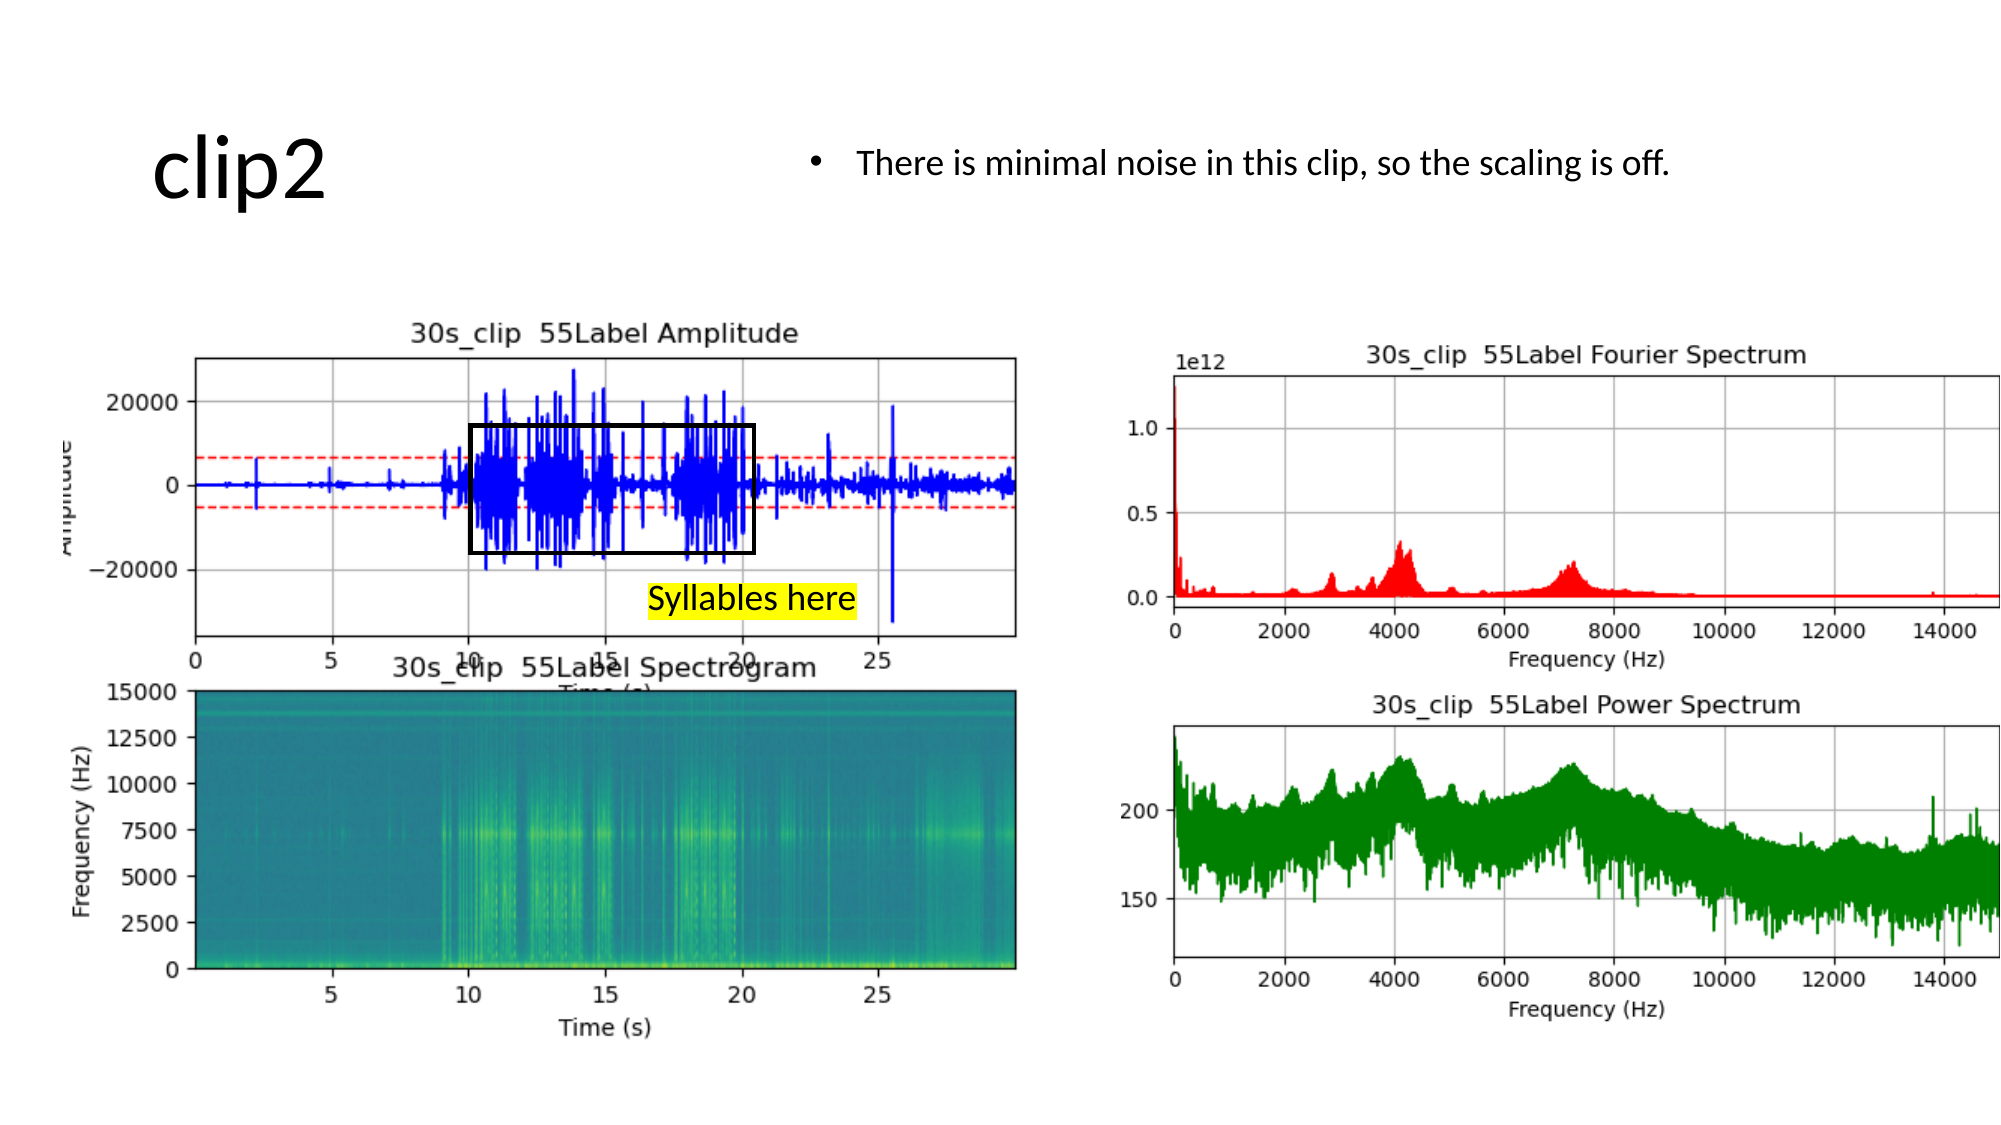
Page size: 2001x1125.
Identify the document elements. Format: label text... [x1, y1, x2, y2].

text_box There is minimal noise in this clip, so the scaling is off. [794, 130, 1718, 191]
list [62, 262, 1121, 1056]
title clip2 [137, 59, 1863, 278]
picture [1121, 323, 2000, 1044]
